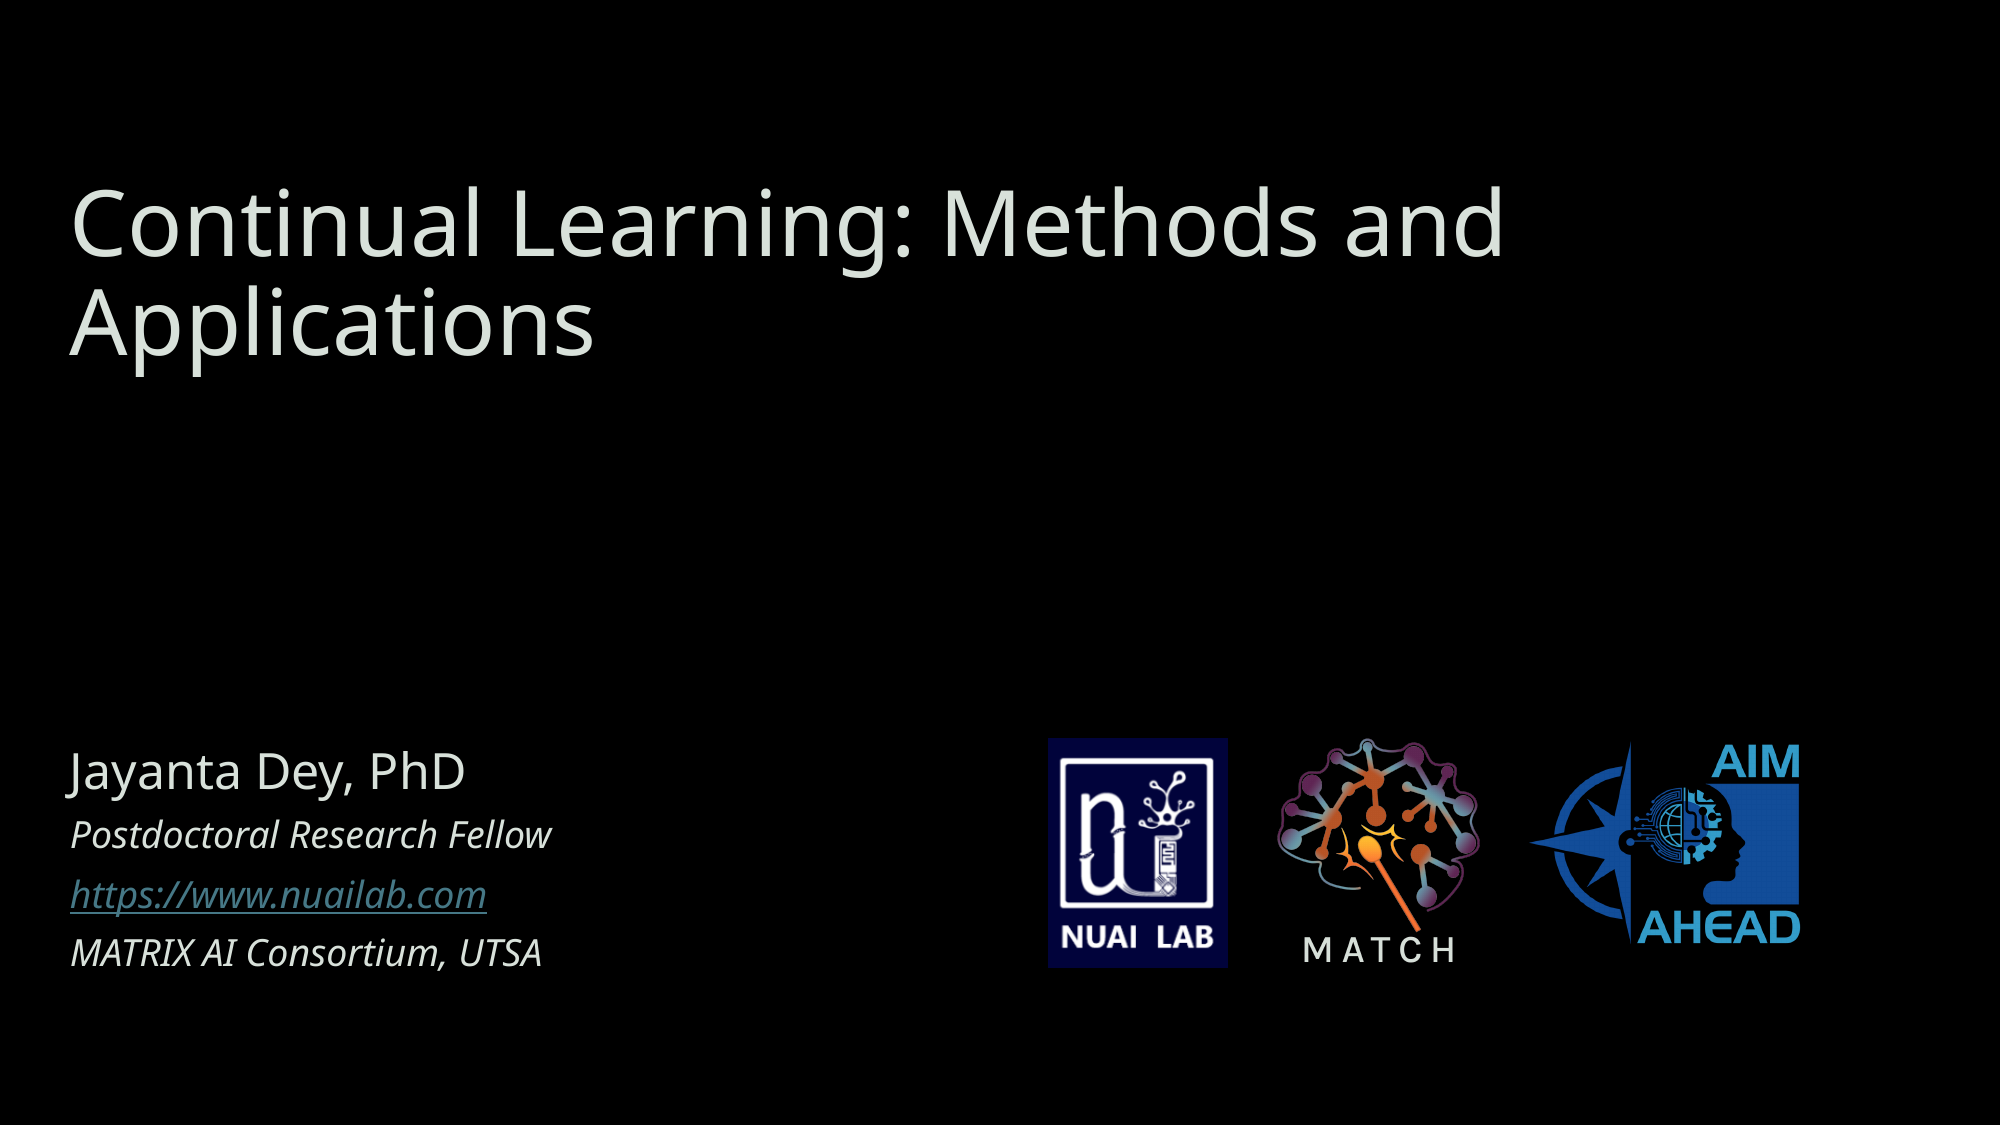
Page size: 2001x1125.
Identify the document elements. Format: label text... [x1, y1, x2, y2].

picture [1267, 738, 1489, 982]
picture [1528, 738, 1802, 955]
picture [1047, 737, 1228, 968]
subtitle Jayanta Dey, PhD Postdoctoral Research Fellow https://www.nuailab.com MATRIX AI Consortium, UTSA [54, 739, 1056, 983]
title Continual Learning: Methods and Applications [54, 196, 1914, 383]
